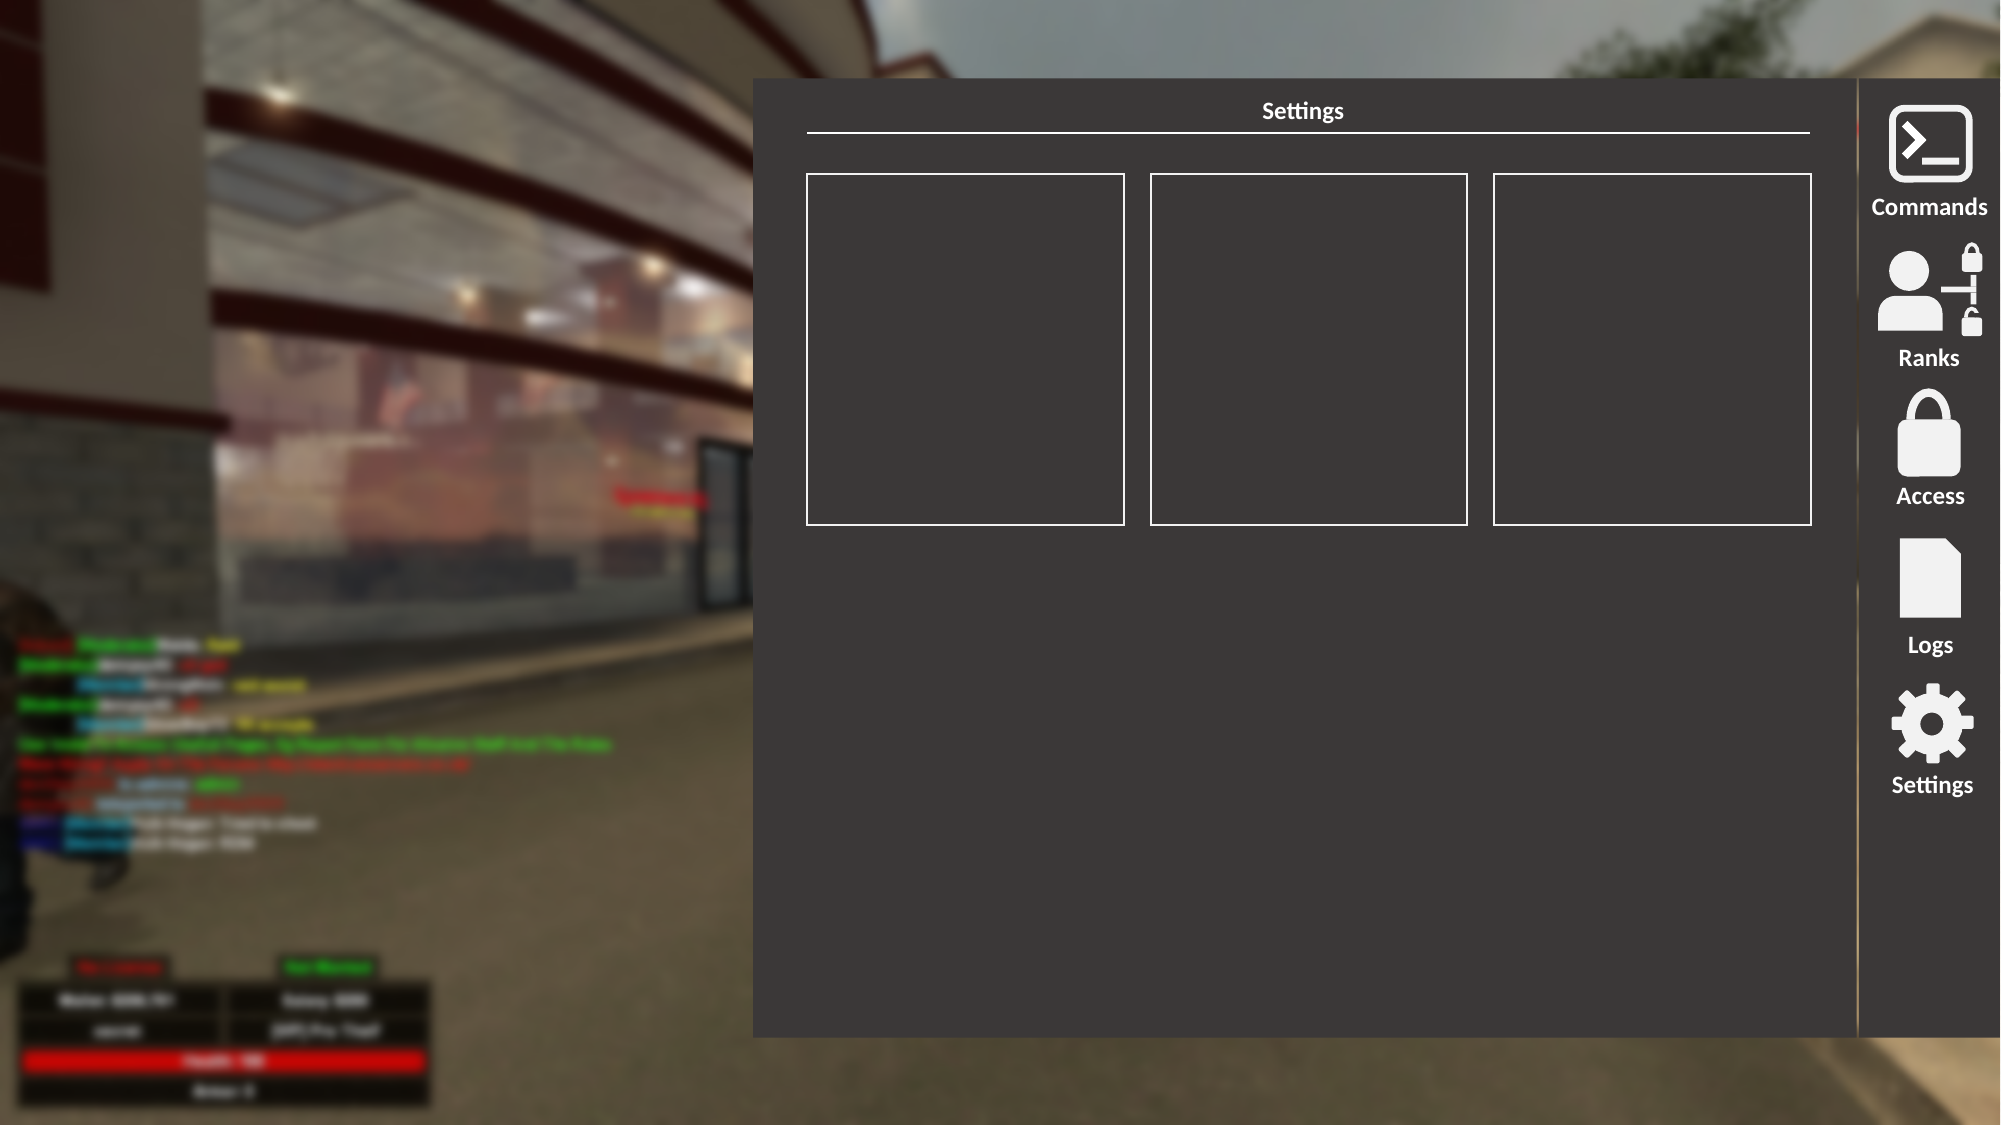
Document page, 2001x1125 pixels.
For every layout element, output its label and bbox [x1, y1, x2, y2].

text_box [0, 0, 2000, 1125]
text_box [752, 78, 1851, 1038]
text_box [1851, 78, 2000, 1038]
